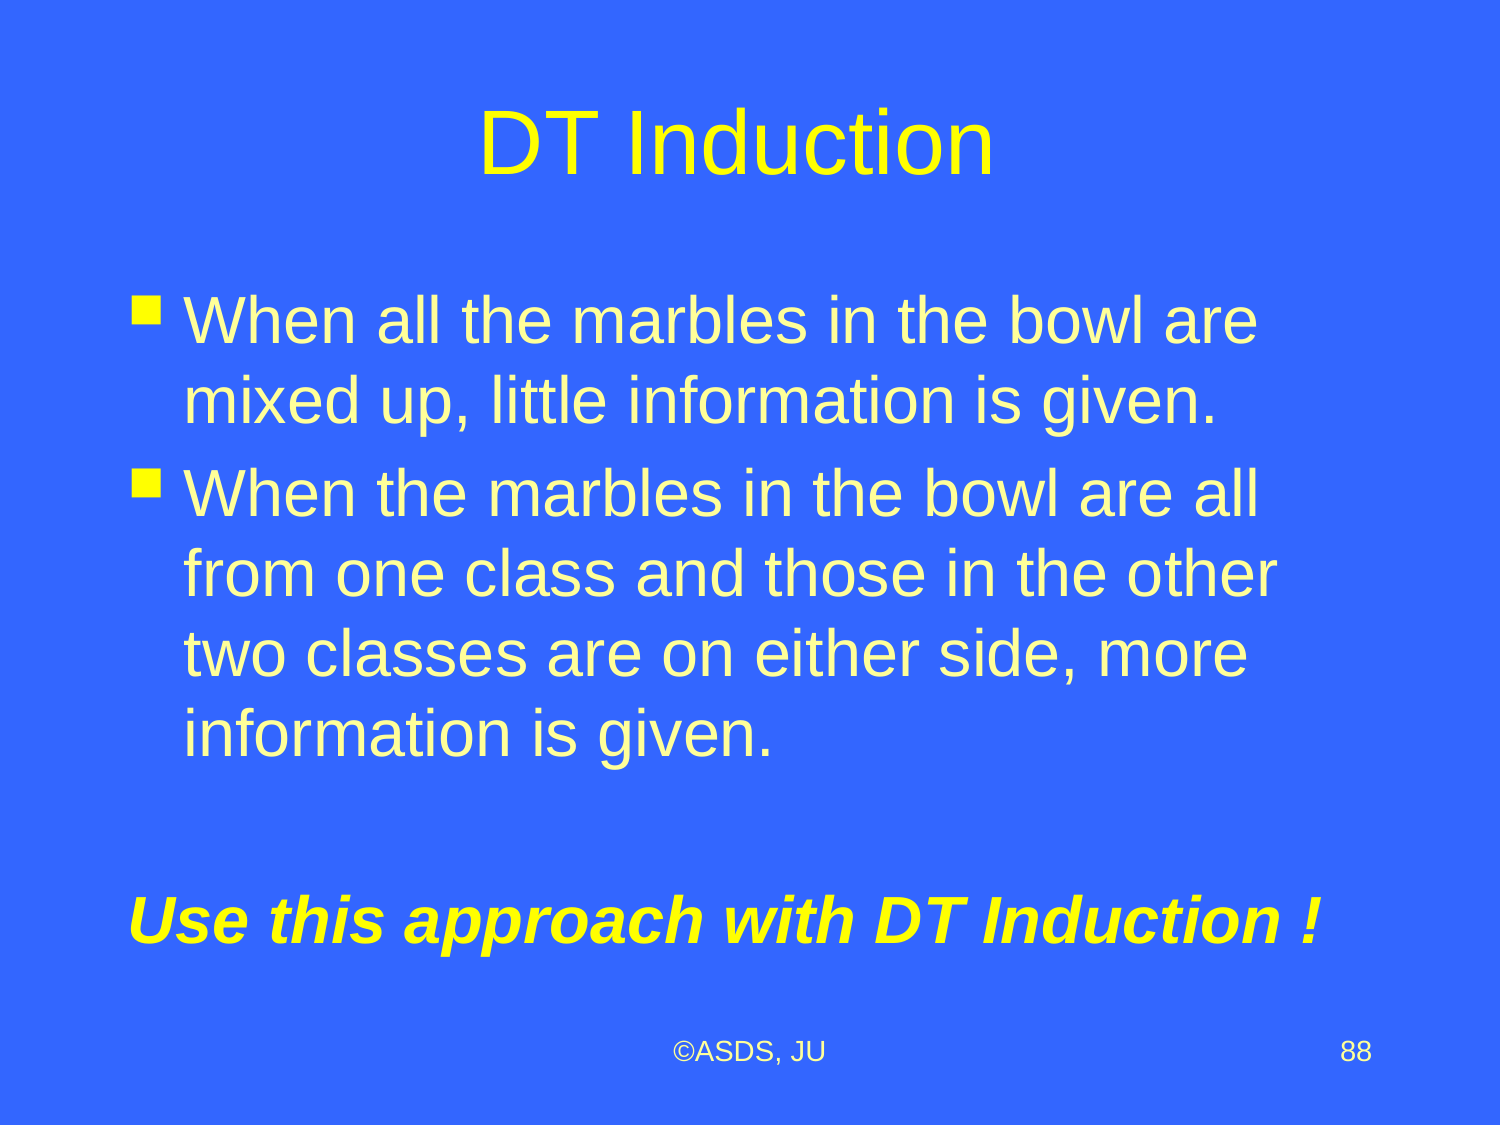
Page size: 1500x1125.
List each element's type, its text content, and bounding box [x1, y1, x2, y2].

slide_number 88 [1074, 1024, 1388, 1101]
footer ©ASDS, JU [511, 1024, 988, 1101]
title DT Induction [112, 37, 1388, 238]
list When all the marbles in the bowl are mixed up, little information is given. When the marbles in the bowl are all from one class and those in the other two classes are on either side, more information is given. Use this approach with DT Induction ! [111, 268, 1388, 1001]
